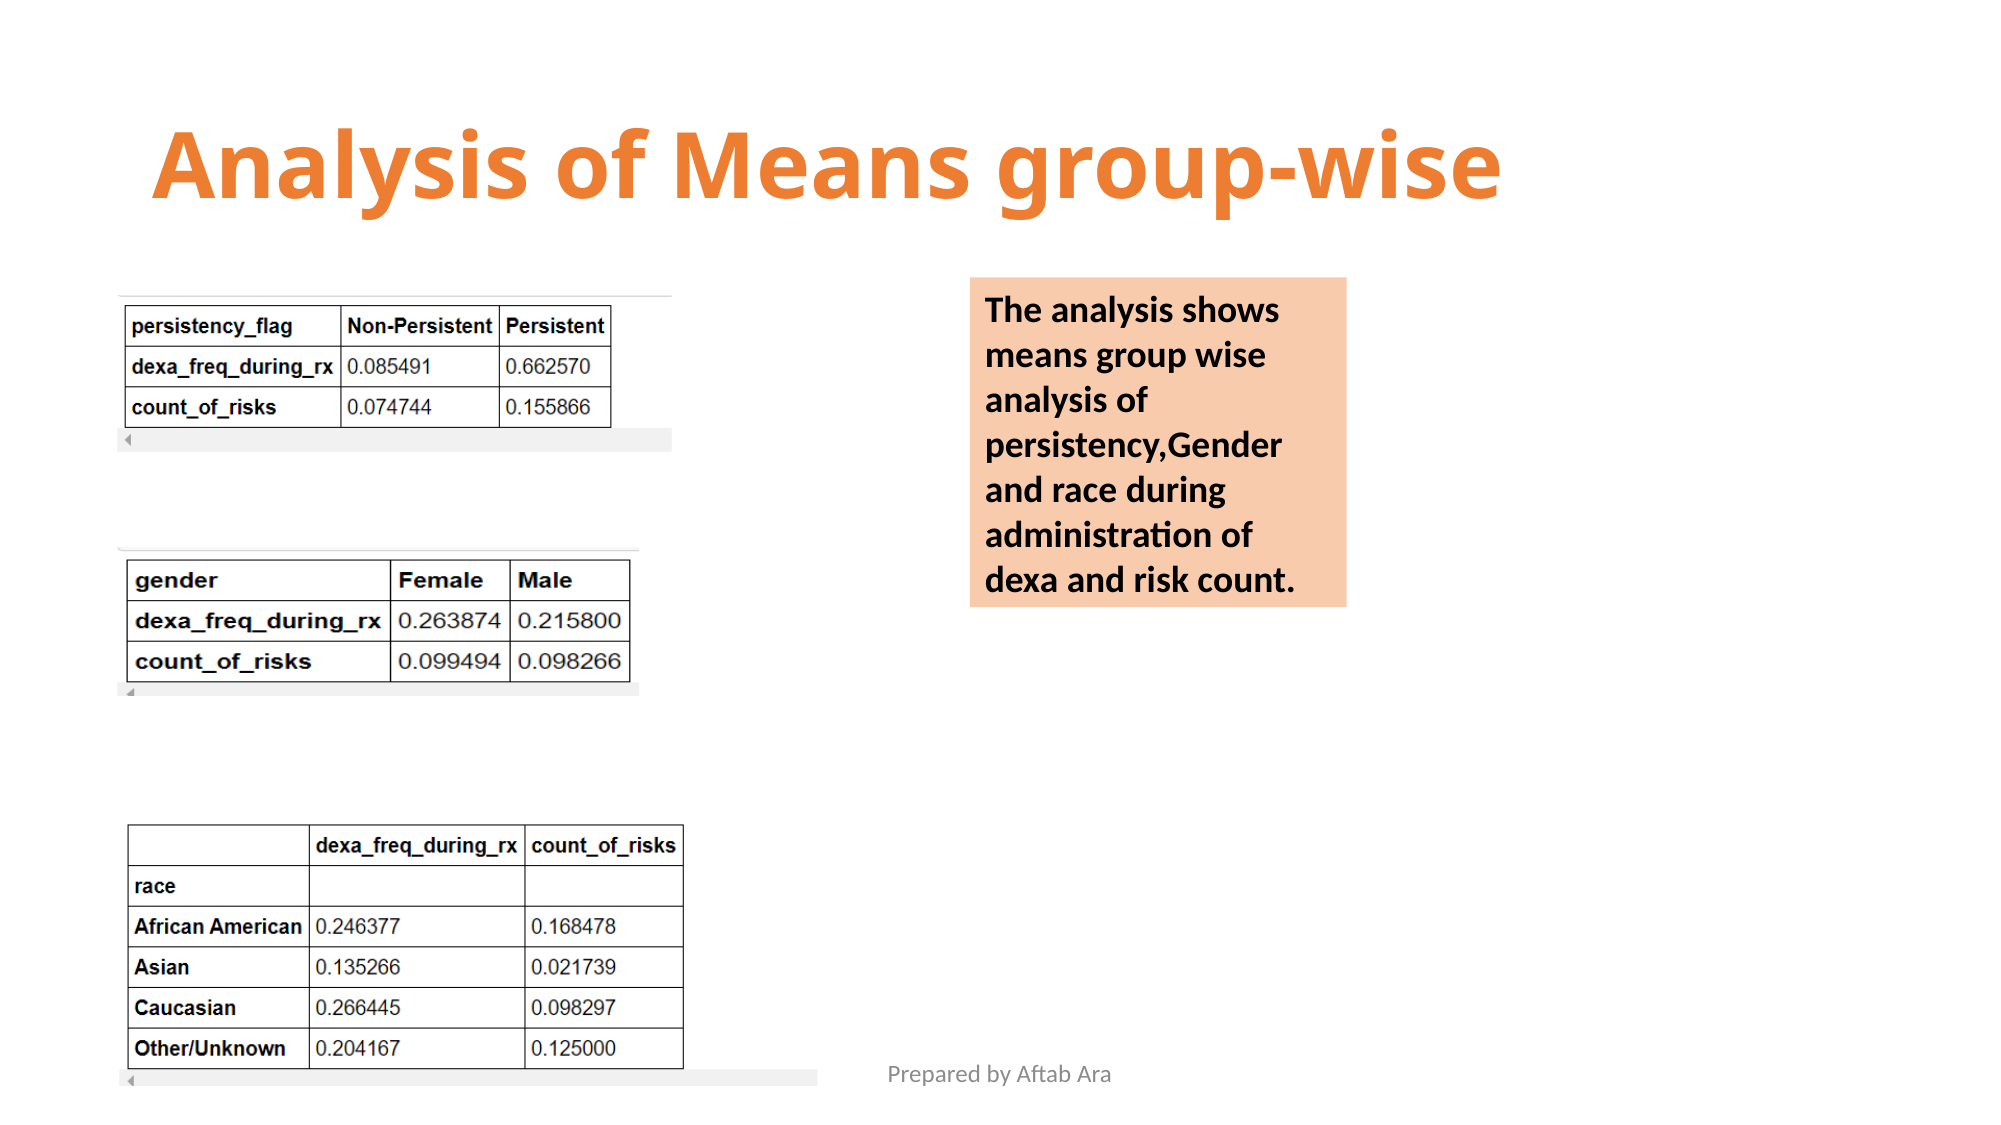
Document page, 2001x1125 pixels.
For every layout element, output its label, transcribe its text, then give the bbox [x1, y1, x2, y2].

title Analysis of Means group-wise [137, 59, 1863, 278]
picture [117, 820, 818, 1086]
text_box The analysis shows means group wise analysis of persistency,Gender and race during administration of dexa and risk count. [970, 277, 1347, 607]
picture [117, 546, 640, 696]
footer Prepared by Aftab Ara [662, 1042, 1338, 1103]
picture [117, 295, 672, 454]
